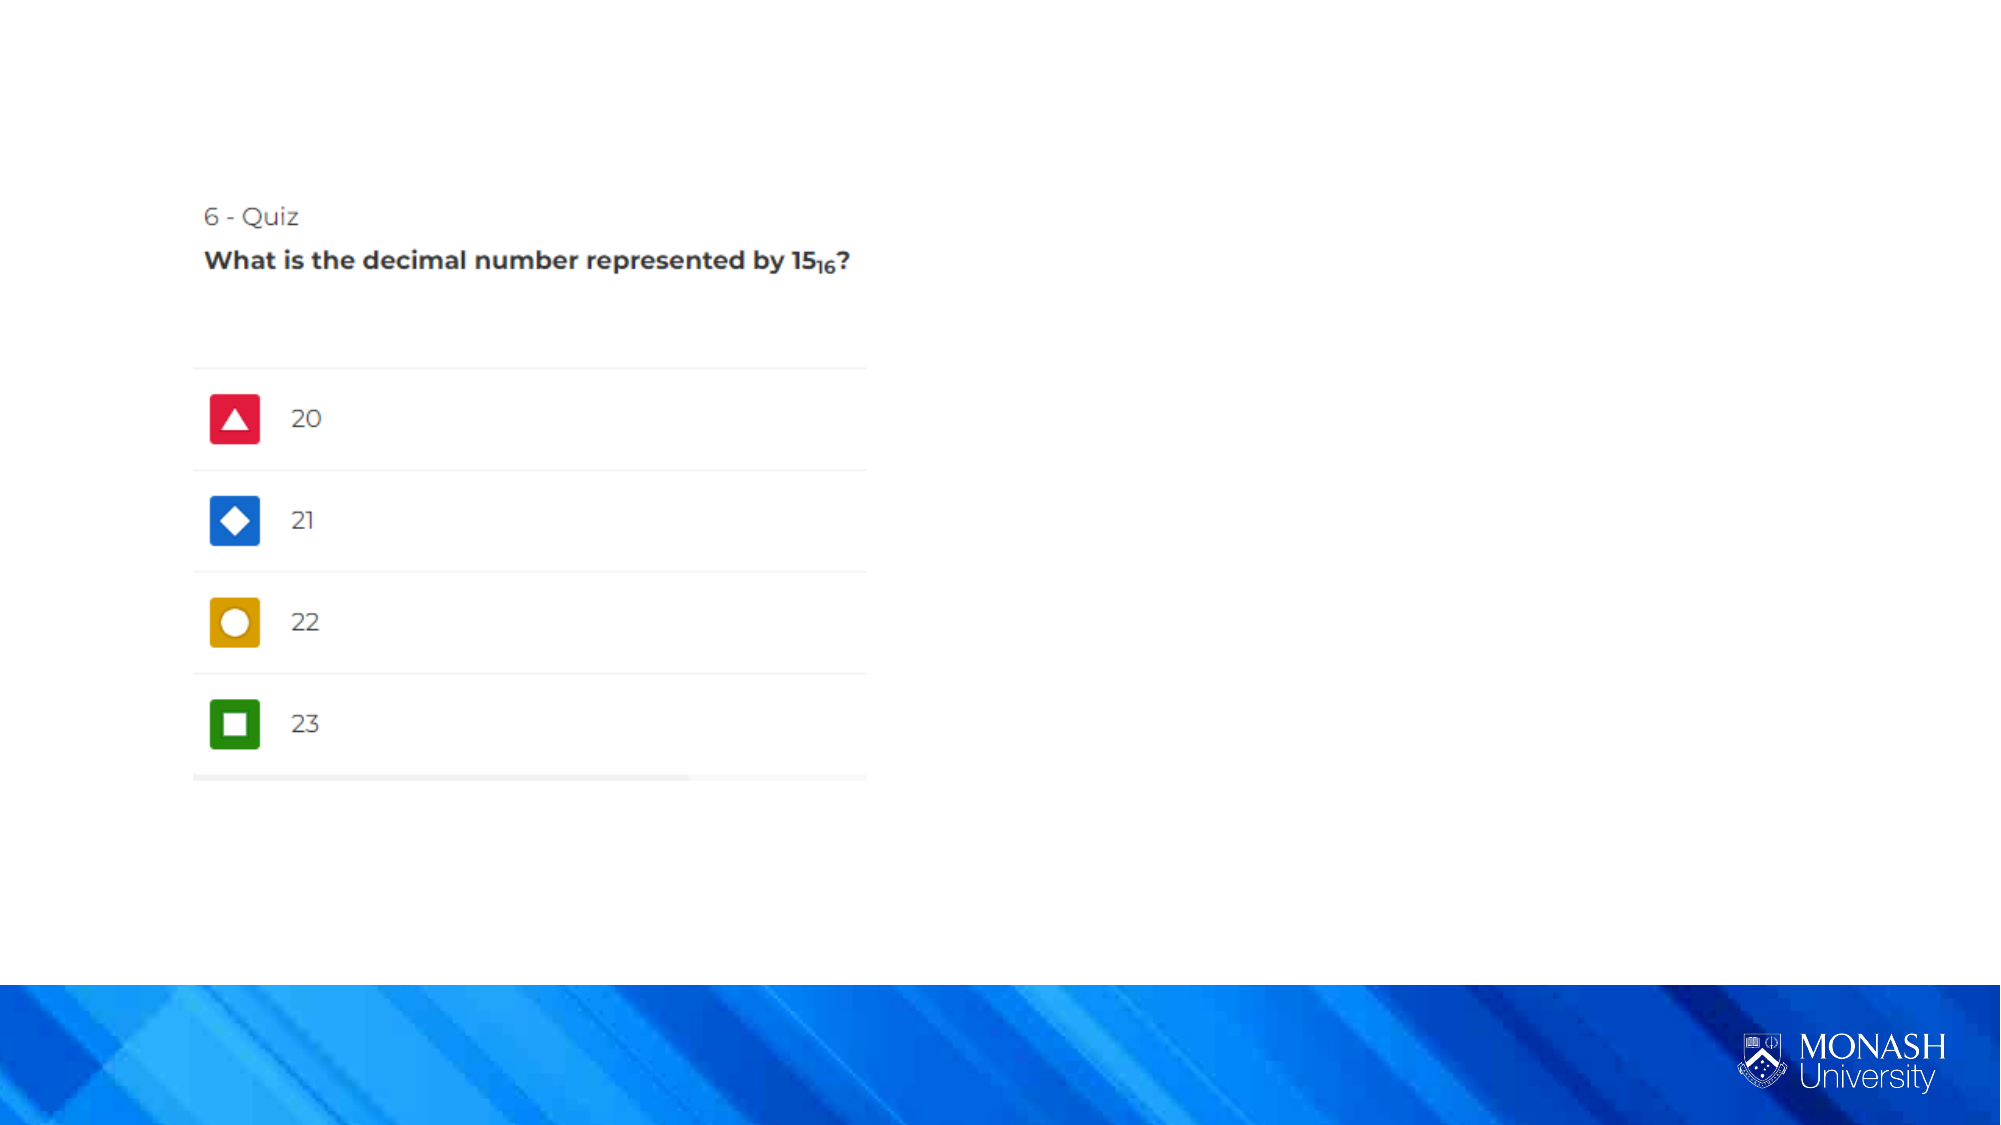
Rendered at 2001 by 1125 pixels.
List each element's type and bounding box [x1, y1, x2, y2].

picture [193, 191, 867, 781]
picture [0, 985, 2000, 1125]
